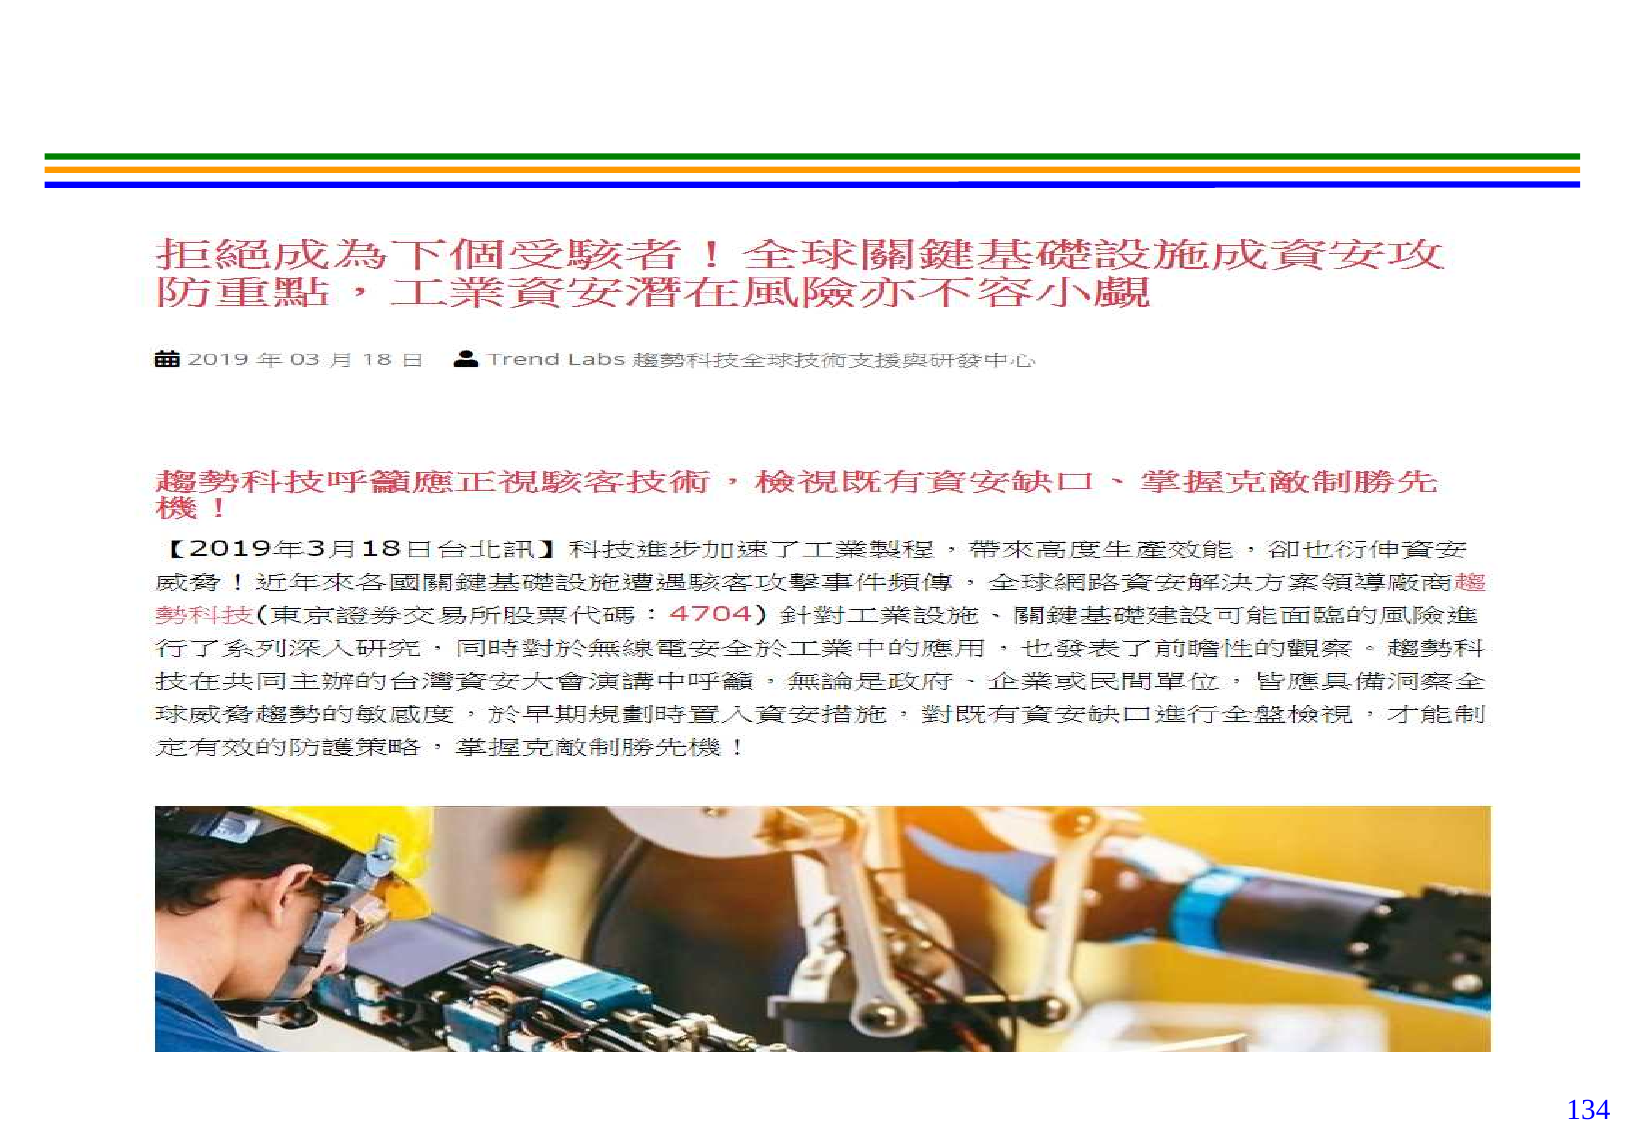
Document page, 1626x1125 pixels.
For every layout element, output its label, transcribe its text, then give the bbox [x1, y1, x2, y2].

slide_number 134 [1246, 1082, 1625, 1119]
picture [111, 231, 1498, 1053]
